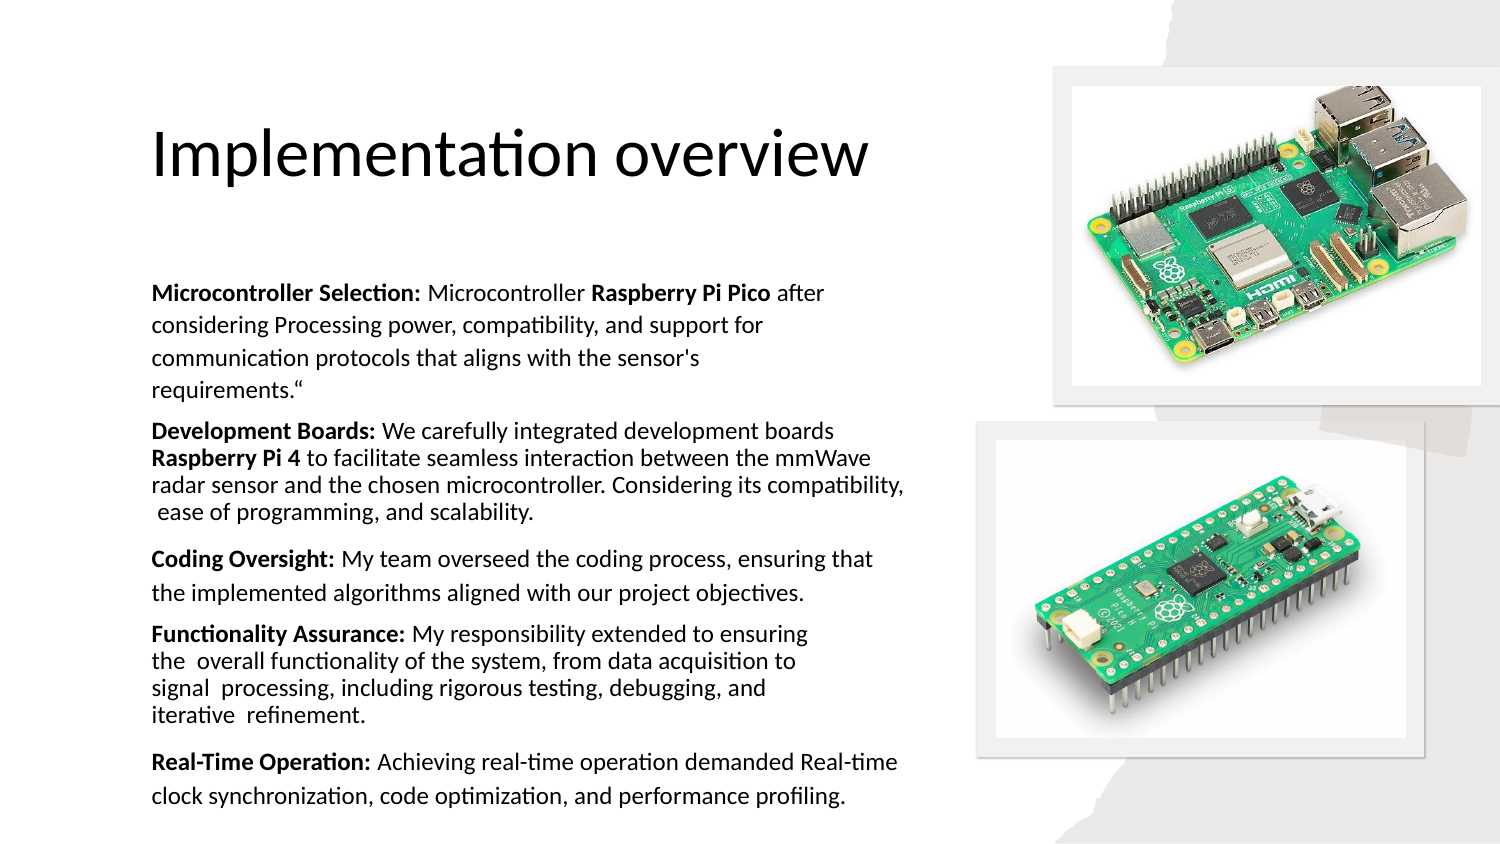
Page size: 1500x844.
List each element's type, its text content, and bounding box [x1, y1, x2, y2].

text_box Microcontroller Selection: Microcontroller Raspberry Pi Pico after considering Processing power, compatibility, and support for communication protocols that aligns with the sensor's requirements.“ Development Boards: We carefully integrated development boards Raspberry Pi 4 to facilitate seamless interaction between the mmWave radar sensor and the chosen microcontroller. Considering its compatibility, ease of programming, and scalability. Coding Oversight: My team overseed the coding process, ensuring that the implemented algorithms aligned with our project objectives. Functionality Assurance: My responsibility extended to ensuring the overall functionality of the system, from data acquisition to signal processing, including rigorous testing, debugging, and iterative refinement. Real-Time Operation: Achieving real-time operation demanded Real-time clock synchronization, code optimization, and performance profiling. [149, 269, 907, 810]
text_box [973, 0, 1500, 844]
title Implementation overview [149, 105, 873, 249]
